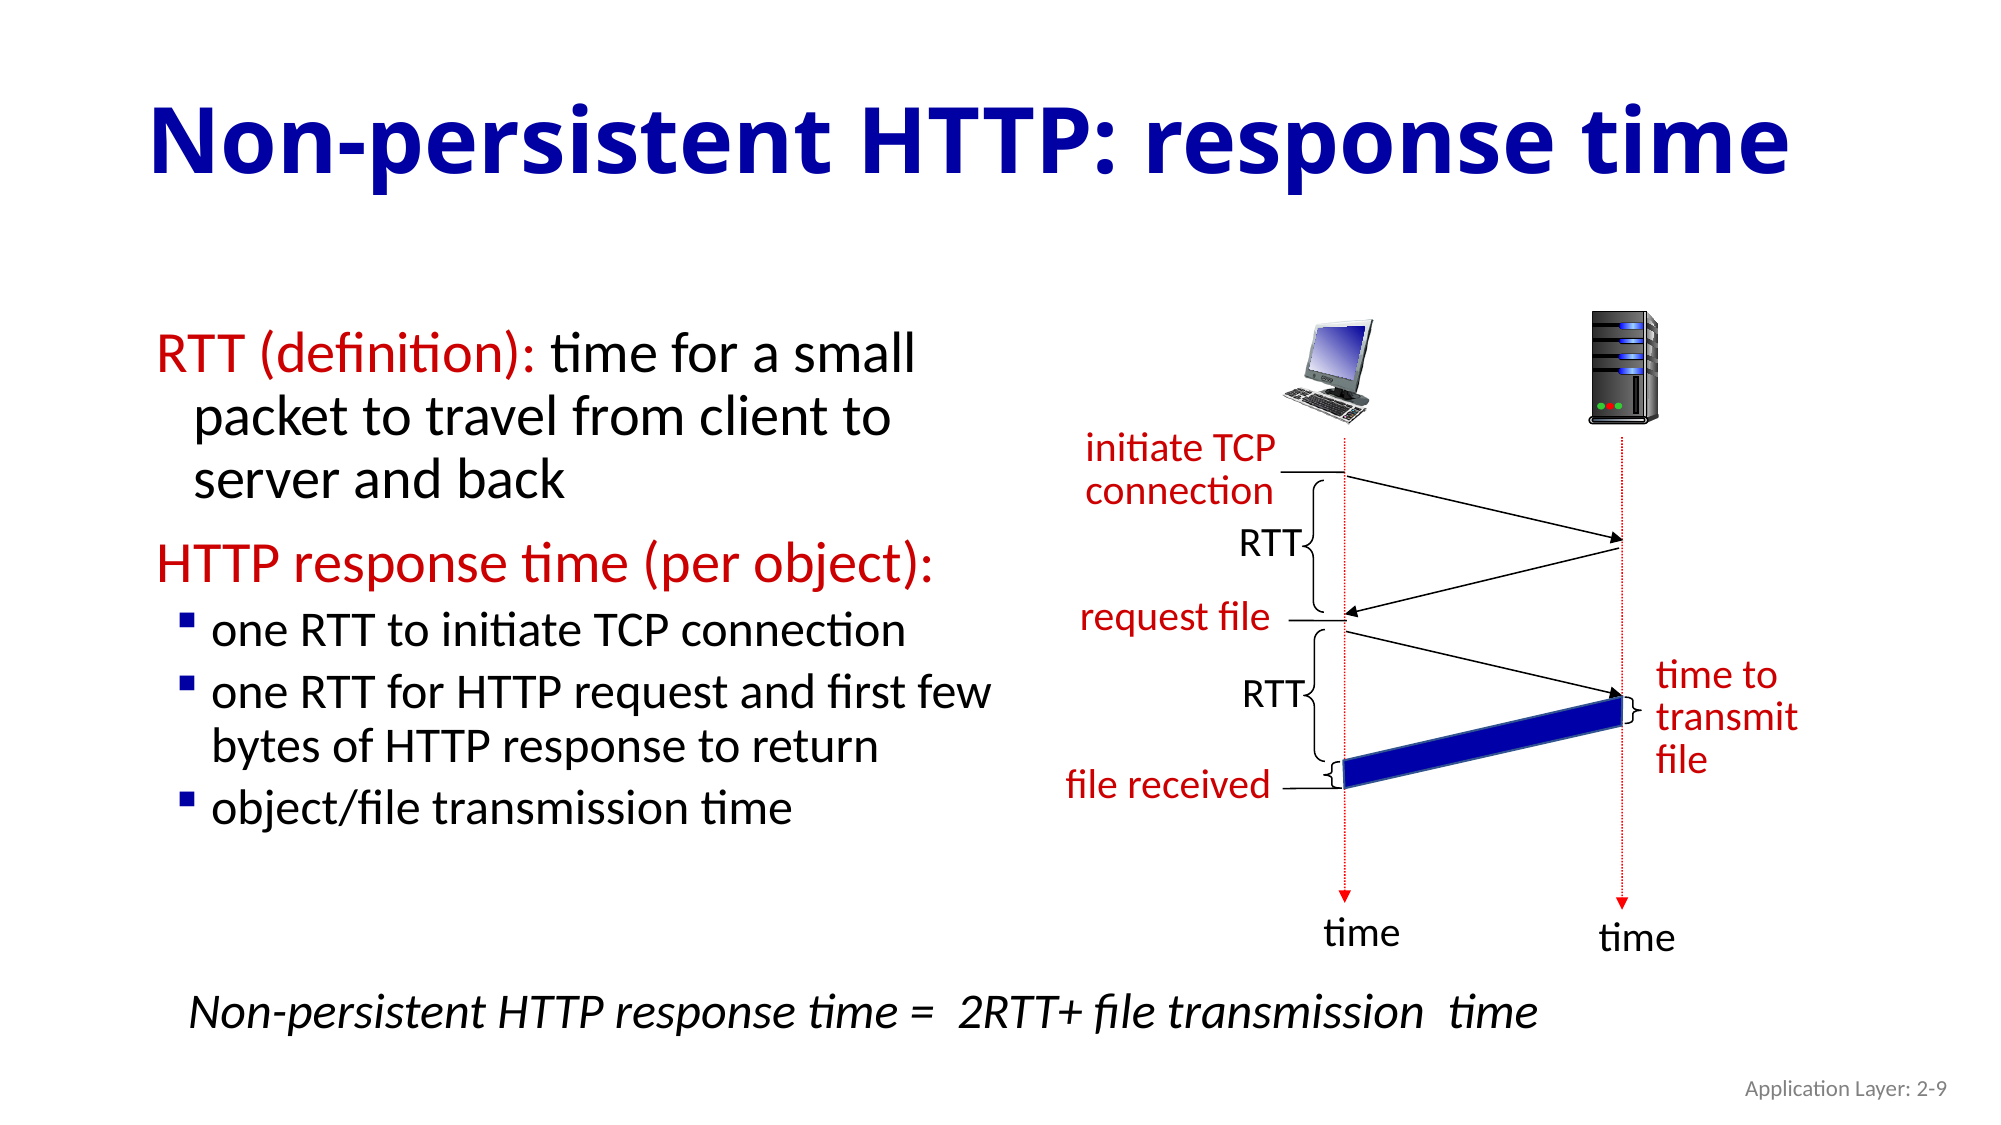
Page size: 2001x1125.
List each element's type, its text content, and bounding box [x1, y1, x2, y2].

text_box [1313, 480, 1324, 588]
text_box time [1308, 905, 1416, 963]
text_box RTT [1227, 666, 1321, 724]
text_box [1589, 311, 1659, 424]
text_box initiate TCP connection [1070, 420, 1292, 520]
text_box file received [1050, 757, 1322, 815]
text_box [1615, 895, 1629, 902]
text_box [1389, 641, 1622, 698]
slide_number Application Layer: 2-9 [1512, 1056, 1963, 1117]
text_box Non-persistent HTTP response time = 2RTT+ file transmission time [173, 971, 1692, 1091]
text_box [1314, 629, 1325, 762]
text_box [1346, 476, 1624, 544]
text_box [1338, 890, 1351, 903]
text_box [1342, 695, 1624, 790]
text_box RTT (definition): time for a small packet to travel from client to server and back HTTP response time (per object): one RTT to initiate TCP connection one RTT for HTTP request and first few bytes of HTTP response to return object/file transmission time [120, 314, 1054, 863]
text_box [1323, 761, 1341, 789]
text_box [1260, 314, 1376, 432]
text_box time [1583, 902, 1691, 967]
text_box time to transmit file [1641, 647, 1824, 790]
text_box RTT [1224, 515, 1318, 573]
title Non-persistent HTTP: response time [131, 70, 1856, 218]
text_box request file [1065, 588, 1389, 647]
text_box [1624, 697, 1641, 724]
